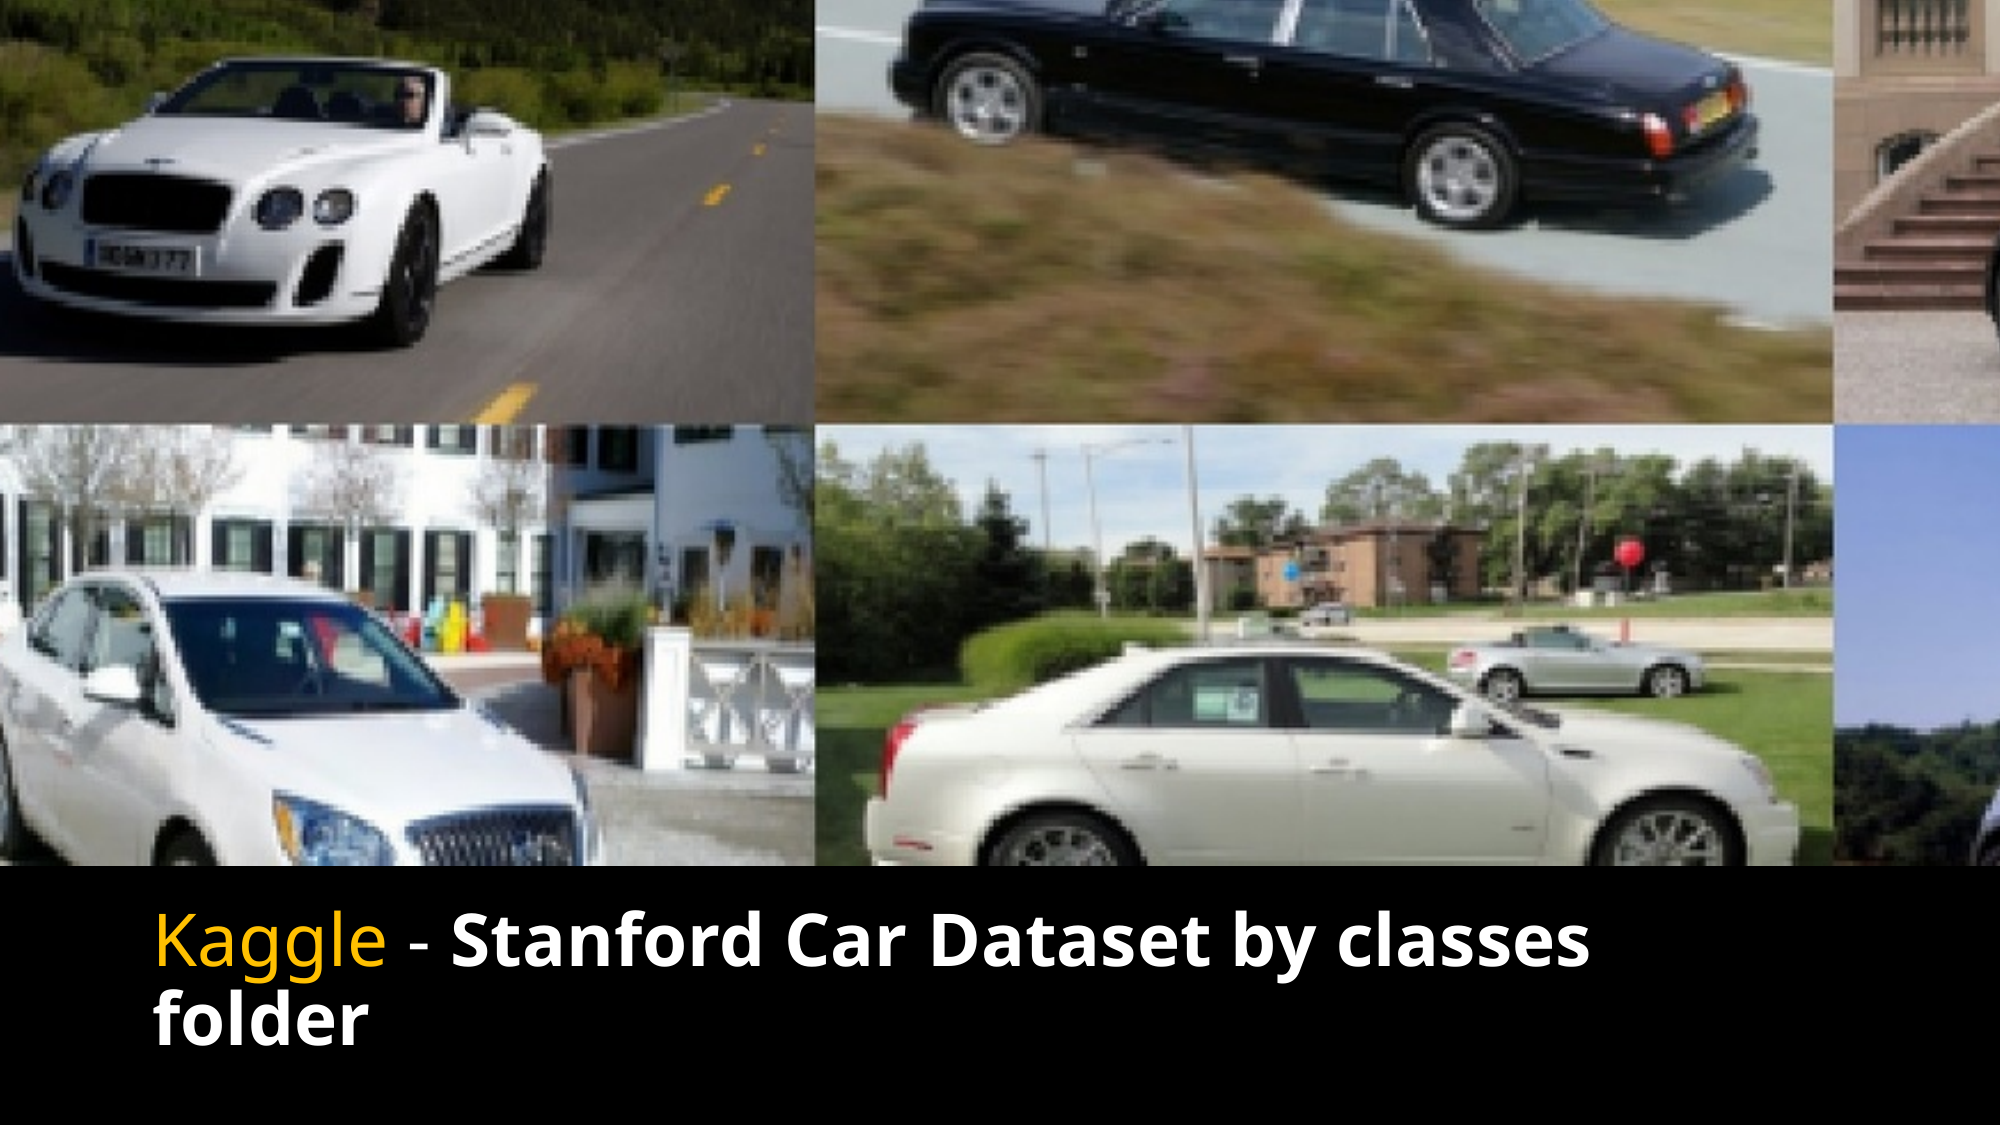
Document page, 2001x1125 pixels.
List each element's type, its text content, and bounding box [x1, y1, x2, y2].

title Kaggle - Stanford Car Dataset by classes folder [137, 916, 1725, 1049]
picture [0, 0, 2000, 867]
